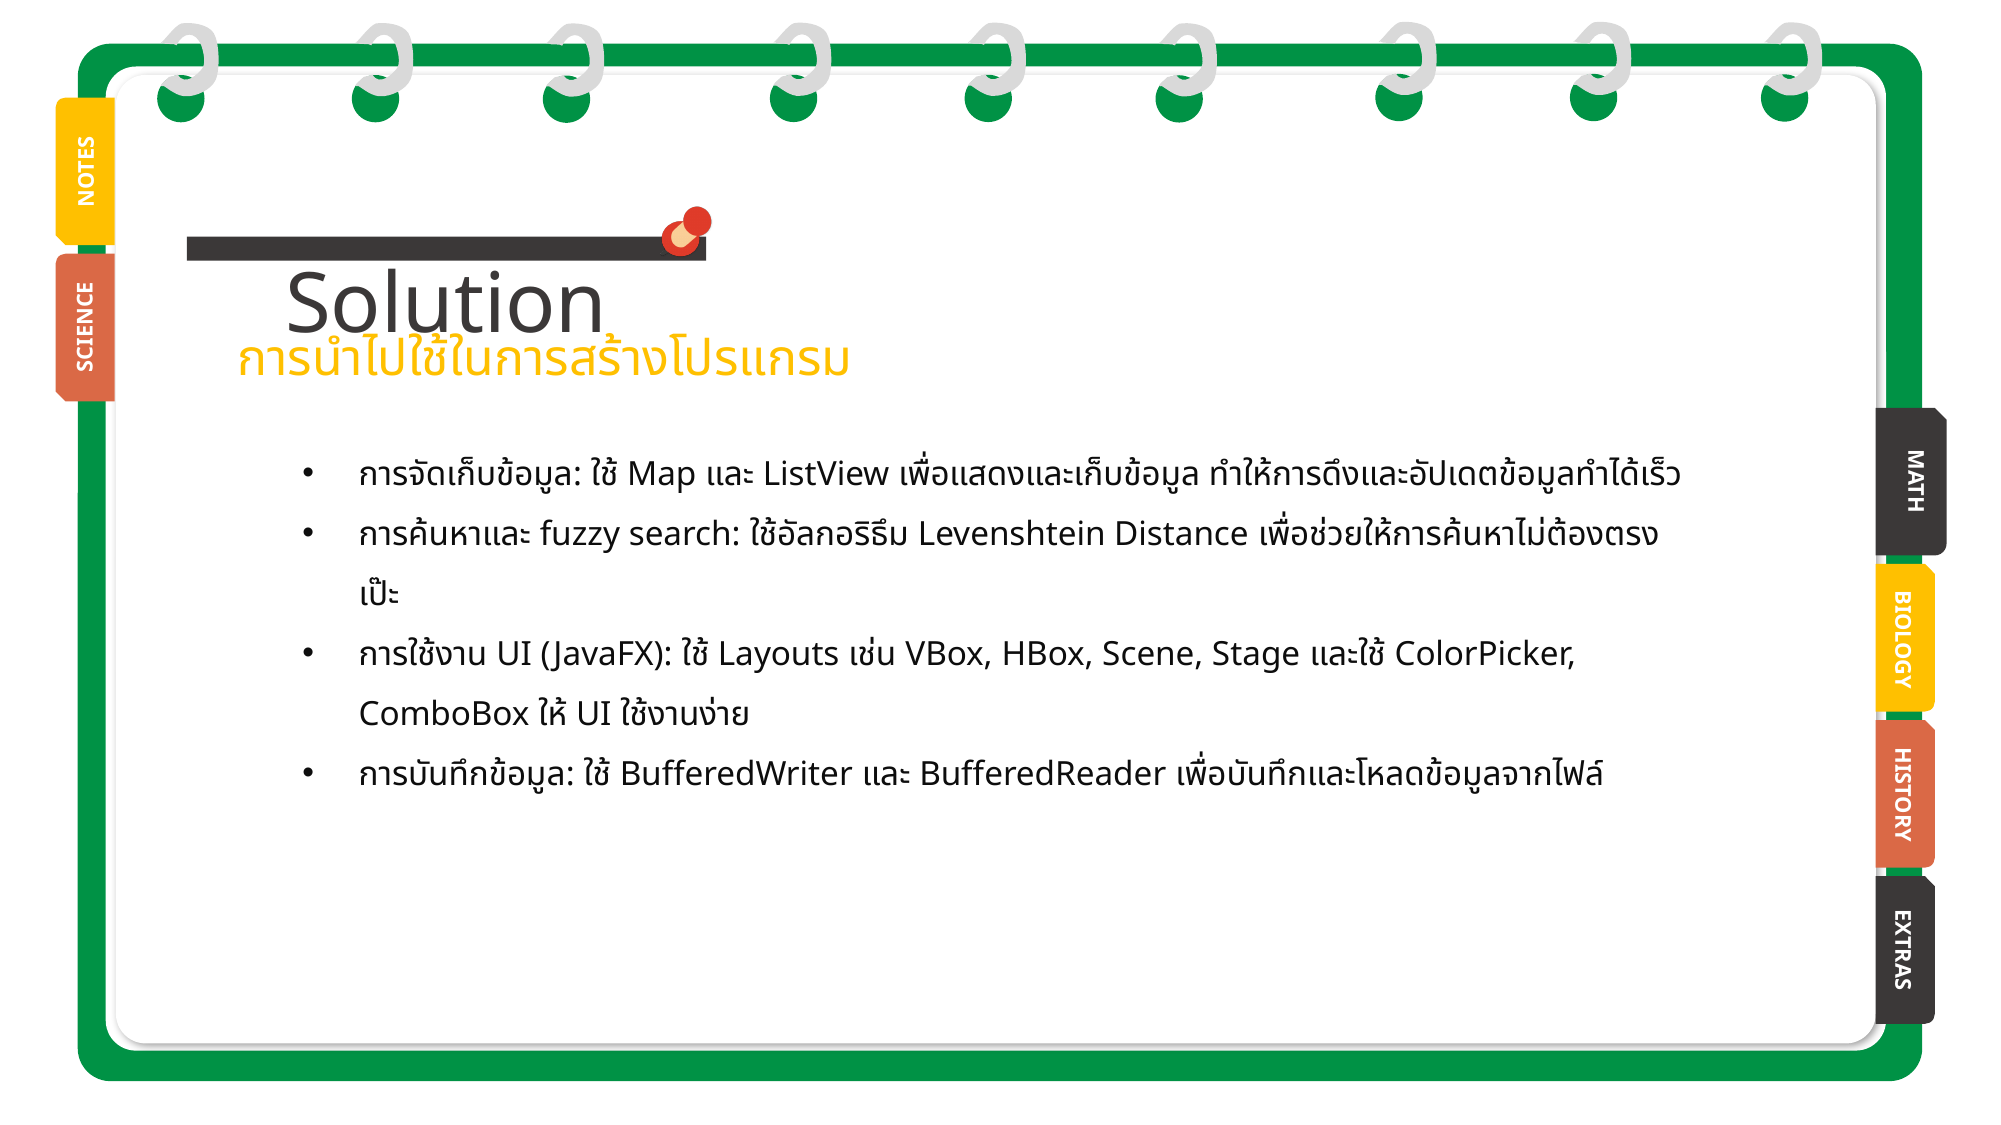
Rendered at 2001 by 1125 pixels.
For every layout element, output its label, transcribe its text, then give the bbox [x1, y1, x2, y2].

text_box BIOLOGY [1883, 562, 1925, 717]
text_box HISTORY [1883, 717, 1925, 872]
text_box NOTES [64, 95, 106, 249]
text_box EXTRAS [1883, 873, 1925, 1027]
text_box SCIENCE [63, 250, 105, 404]
picture [659, 205, 714, 259]
text_box การจัดเก็บข้อมูล: ใช้ Map และ ListView เพื่อแสดงและเก็บข้อมูล ทำให้การดึงและอัปเดตข้อมูลทำได้เร็ว การค้นหาและ fuzzy search: ใช้อัลกอริธึม Levenshtein Distance เพื่อช่วยให้การค้นหาไม่ต้องตรงเป๊ะ การใช้งาน UI (JavaFX): ใช้ Layouts เช่น VBox, HBox, Scene, Stage และใช้ ColorPicker, ComboBox ให้ UI ใช้งานง่าย การบันทึกข้อมูล: ใช้ BufferedWriter และ BufferedReader เพื่อบันทึกและโหลดข้อมูลจากไฟล์ [287, 424, 1714, 799]
text_box การนำไปใช้ในการสร้างโปรแกรม [222, 318, 1234, 394]
text_box Solution [186, 236, 707, 261]
text_box MATH [1896, 404, 1938, 559]
